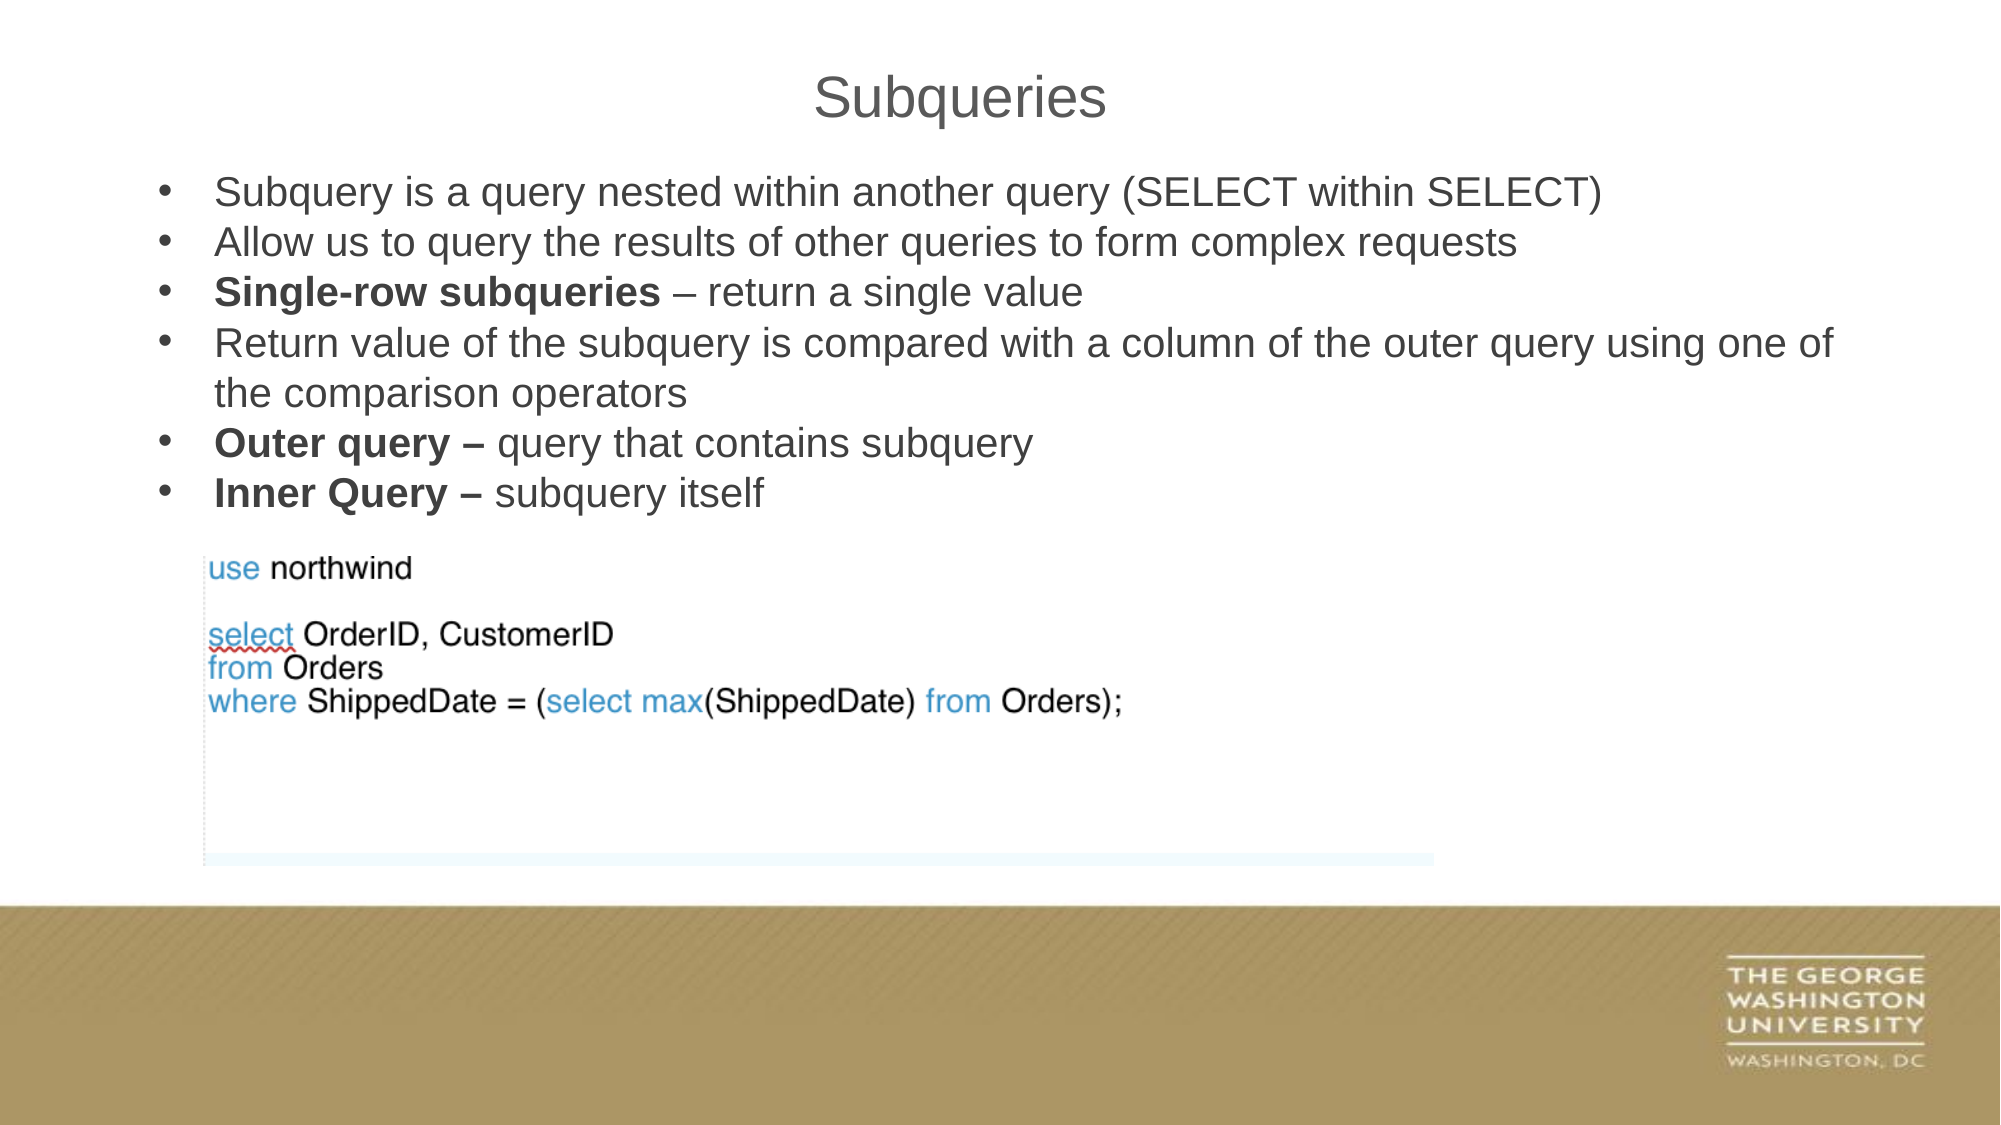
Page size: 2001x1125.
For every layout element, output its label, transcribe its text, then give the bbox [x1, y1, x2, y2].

title Subqueries [422, 51, 1533, 148]
picture [0, 0, 2000, 1125]
text_box Subquery is a query nested within another query (SELECT within SELECT) Allow us to query the results of other queries to form complex requests Single-row subqueries – return a single value Return value of the subquery is compared with a column of the outer query using one of the comparison operators Outer query – query that contains subquery Inner Query – subquery itself [68, 157, 1919, 523]
